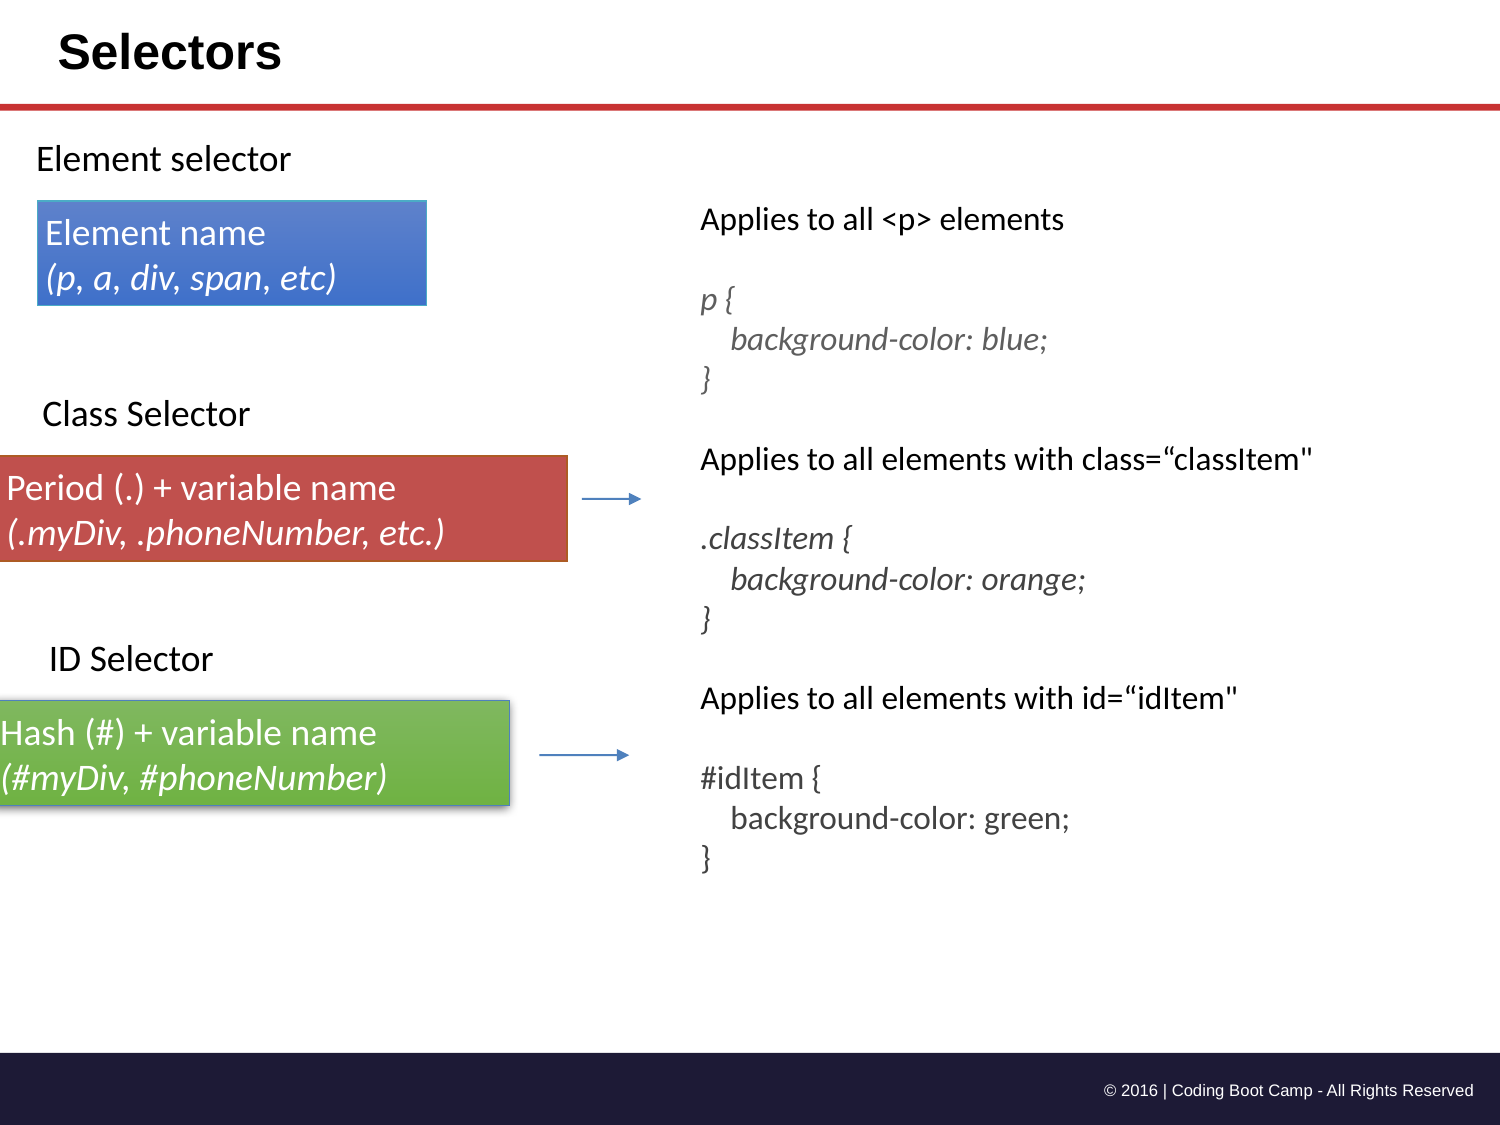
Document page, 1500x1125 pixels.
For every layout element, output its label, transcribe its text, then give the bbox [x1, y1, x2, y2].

text_box Element selector [28, 126, 361, 186]
text_box [539, 748, 630, 762]
text_box Selectors [50, 0, 948, 108]
text_box Applies to all <p> elements p { background-color: blue; } Applies to all elements with class=“classItem" .classItem { background-color: orange; } Applies to all elements with id=“idItem" #idItem { background-color: green; } [692, 190, 1480, 884]
text_box Class Selector [34, 381, 315, 442]
text_box Element name (p, a, div, span, etc) [37, 201, 427, 306]
text_box ID Selector [41, 626, 263, 687]
text_box [581, 492, 642, 506]
text_box Hash (#) + variable name (#myDiv, #phoneNumber) [0, 700, 510, 806]
text_box Period (.) + variable name (.myDiv, .phoneNumber, etc.) [0, 455, 568, 561]
